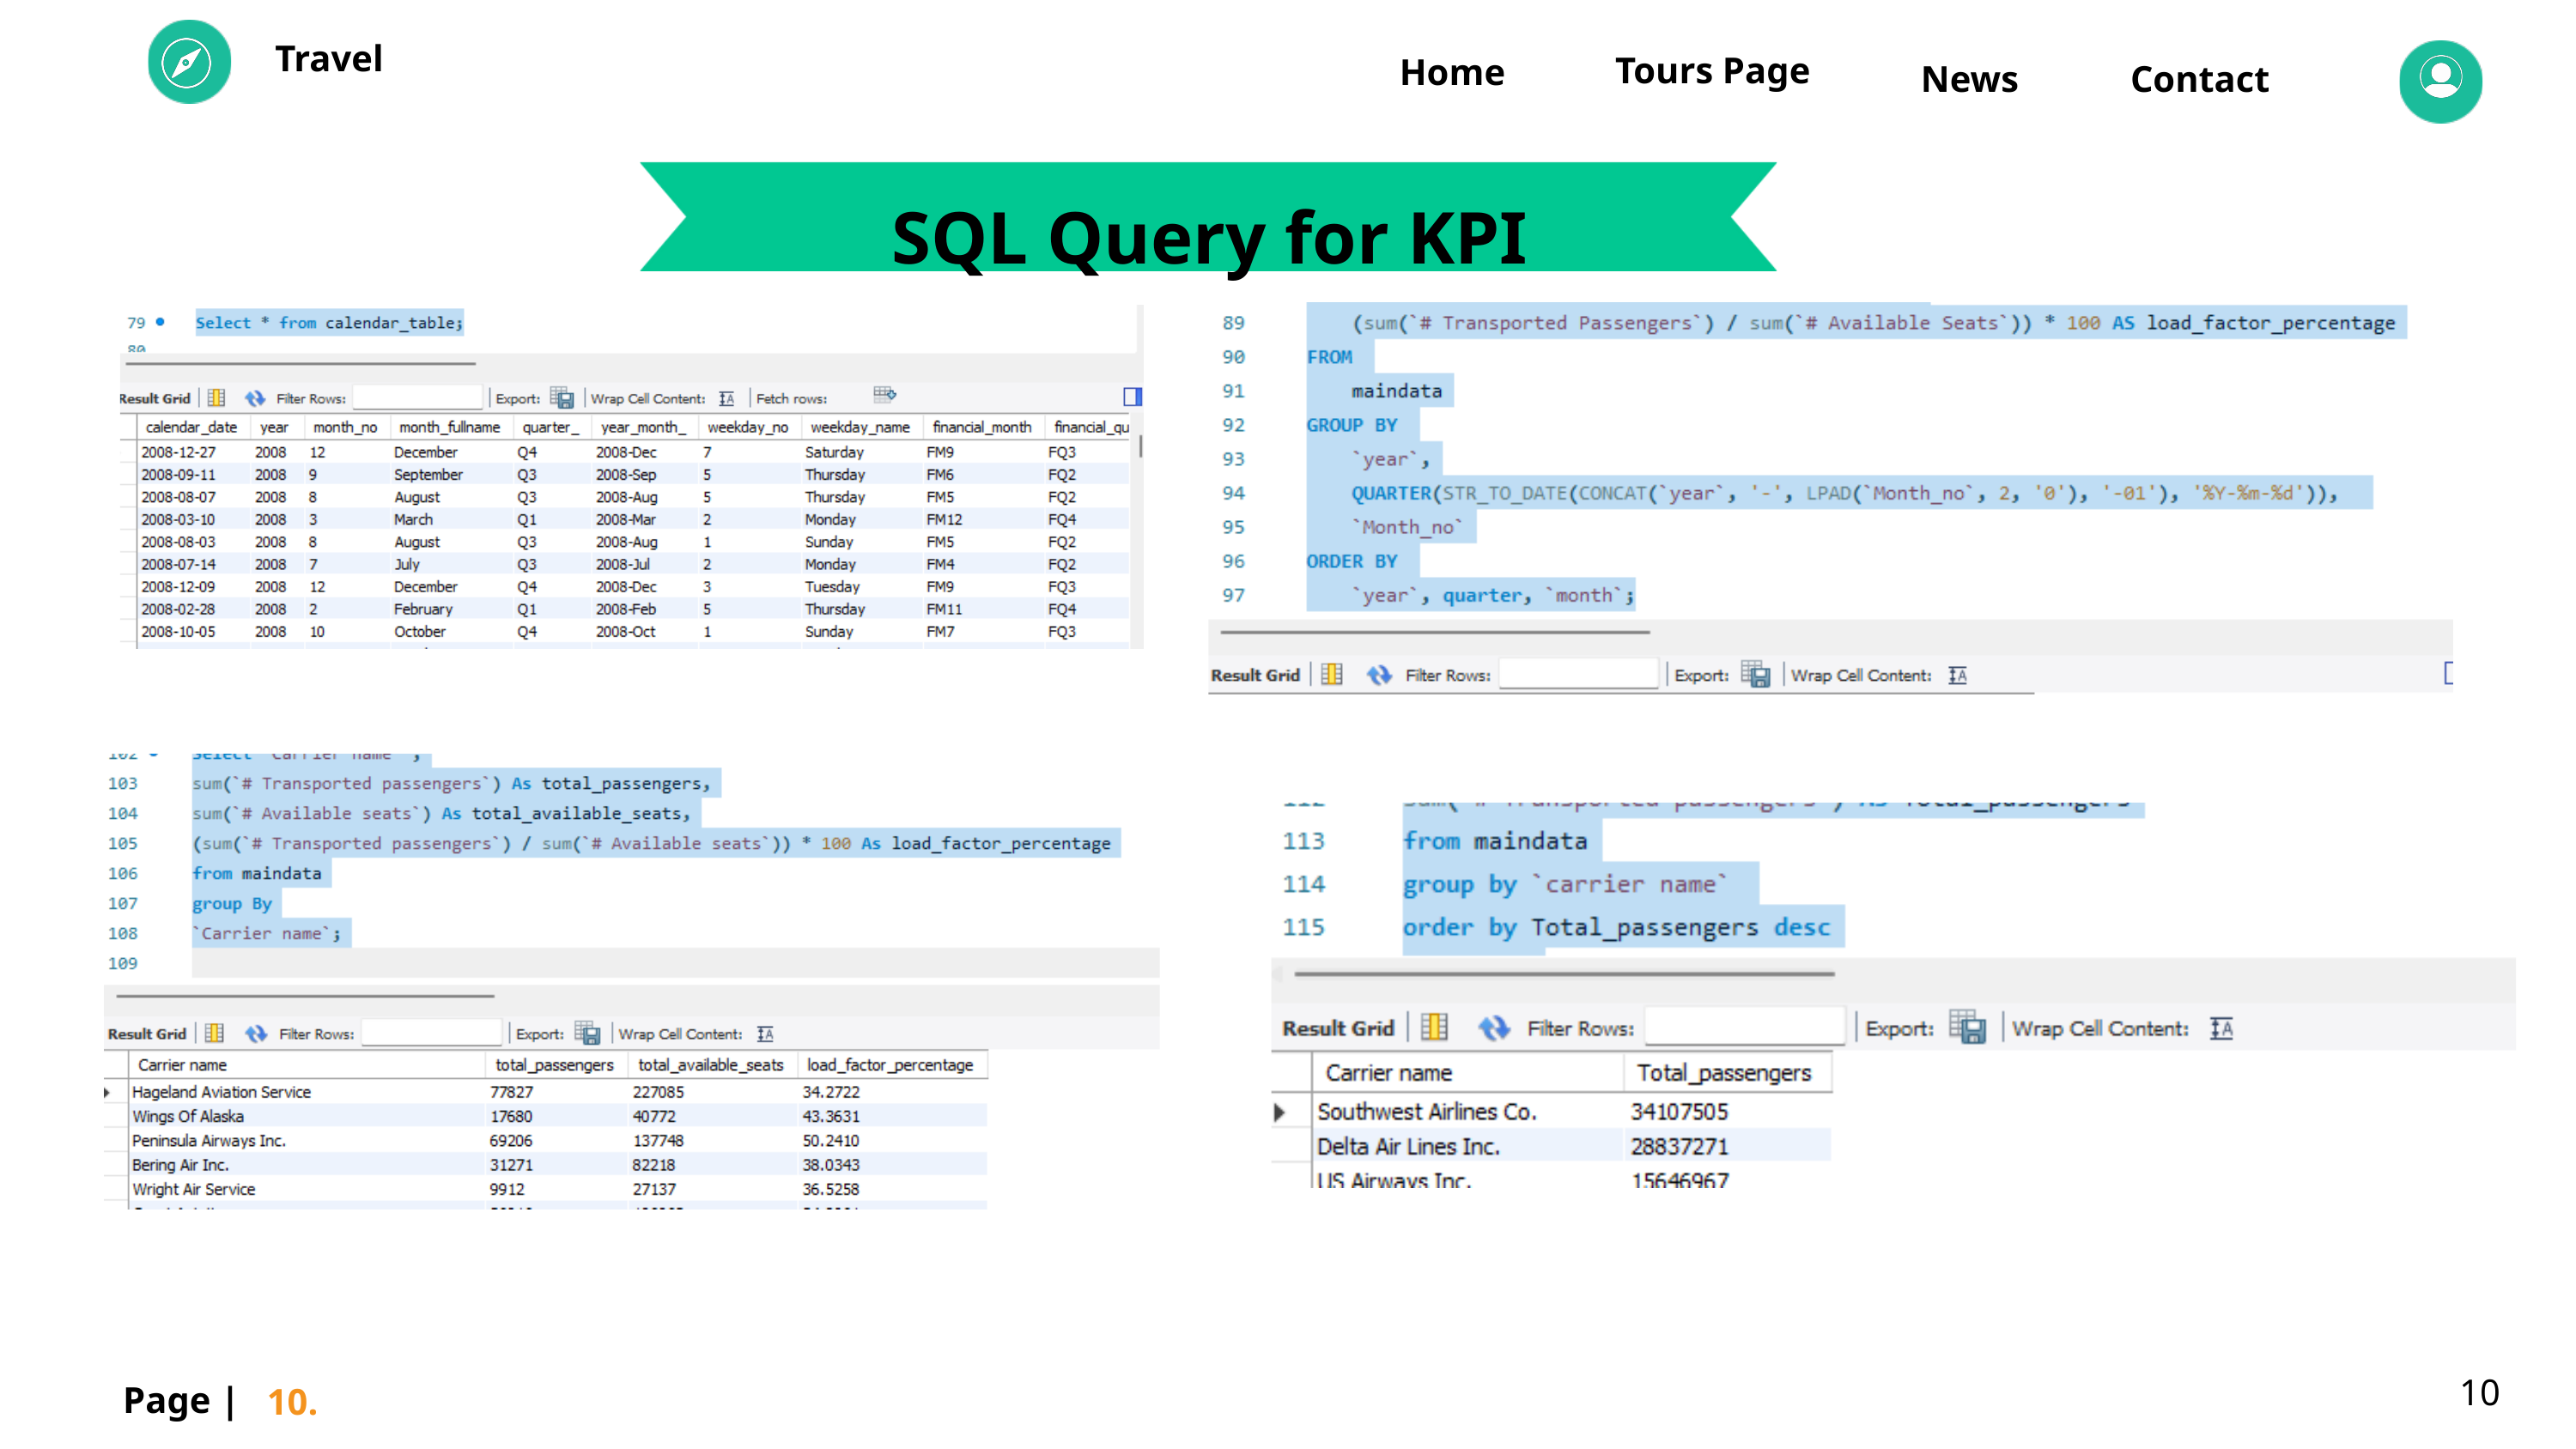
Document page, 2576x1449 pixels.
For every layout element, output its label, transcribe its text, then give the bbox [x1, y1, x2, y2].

text_box [2399, 40, 2483, 124]
text_box Home [1363, 42, 1542, 93]
text_box [119, 305, 1144, 649]
text_box [1739, 149, 1777, 271]
text_box 10 [2407, 1362, 2553, 1414]
text_box Page | [123, 1370, 250, 1422]
text_box 10. [266, 1372, 535, 1423]
text_box [1208, 302, 2453, 694]
text_box SQL Query for KPI [892, 103, 1739, 278]
text_box [1271, 803, 2517, 1188]
text_box Tours Page [1582, 40, 1844, 92]
text_box News [1893, 49, 2046, 100]
text_box [104, 754, 1160, 1210]
text_box [640, 149, 892, 271]
text_box [161, 38, 211, 88]
text_box Travel [275, 28, 401, 80]
text_box [2420, 55, 2463, 98]
text_box [148, 20, 232, 104]
text_box Contact [2097, 49, 2303, 100]
